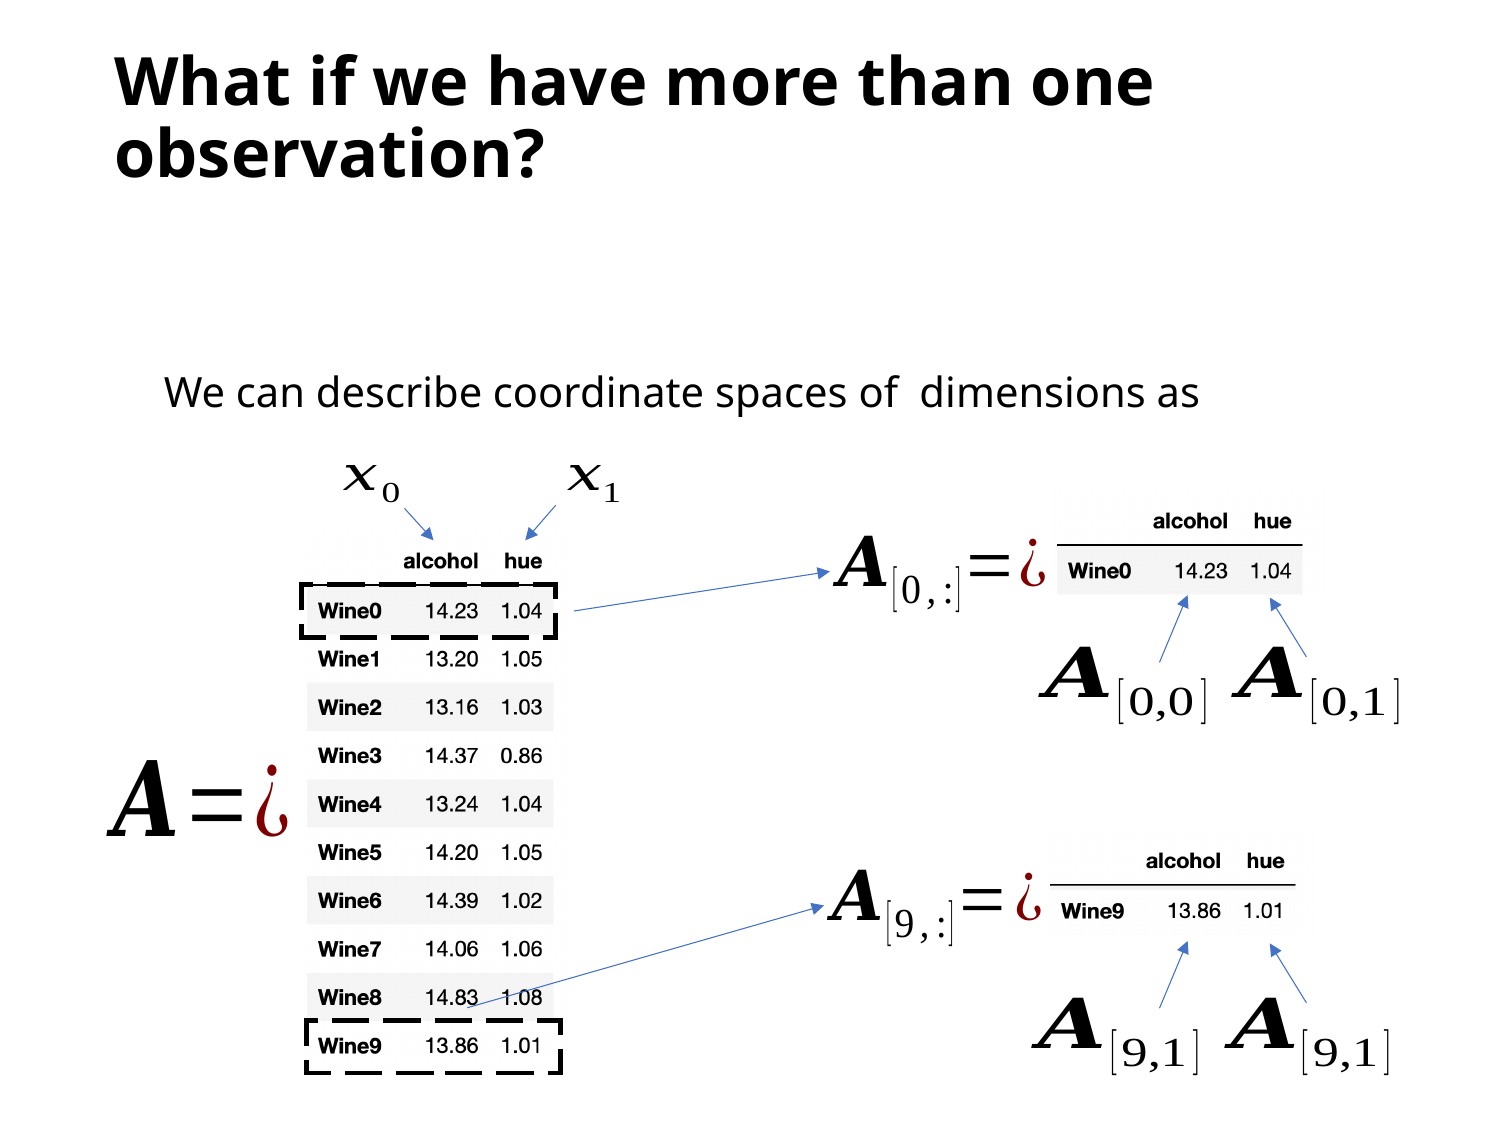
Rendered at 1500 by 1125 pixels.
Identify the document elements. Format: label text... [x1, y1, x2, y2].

picture [1051, 489, 1324, 596]
picture [301, 528, 575, 1078]
picture [1044, 828, 1317, 935]
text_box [1269, 943, 1307, 1003]
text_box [525, 505, 556, 541]
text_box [467, 905, 824, 1008]
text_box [574, 571, 830, 611]
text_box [1159, 595, 1188, 663]
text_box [1269, 597, 1307, 657]
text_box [404, 508, 434, 541]
text_box What if we have more than one observation? [99, 10, 1474, 229]
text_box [1159, 940, 1188, 1009]
